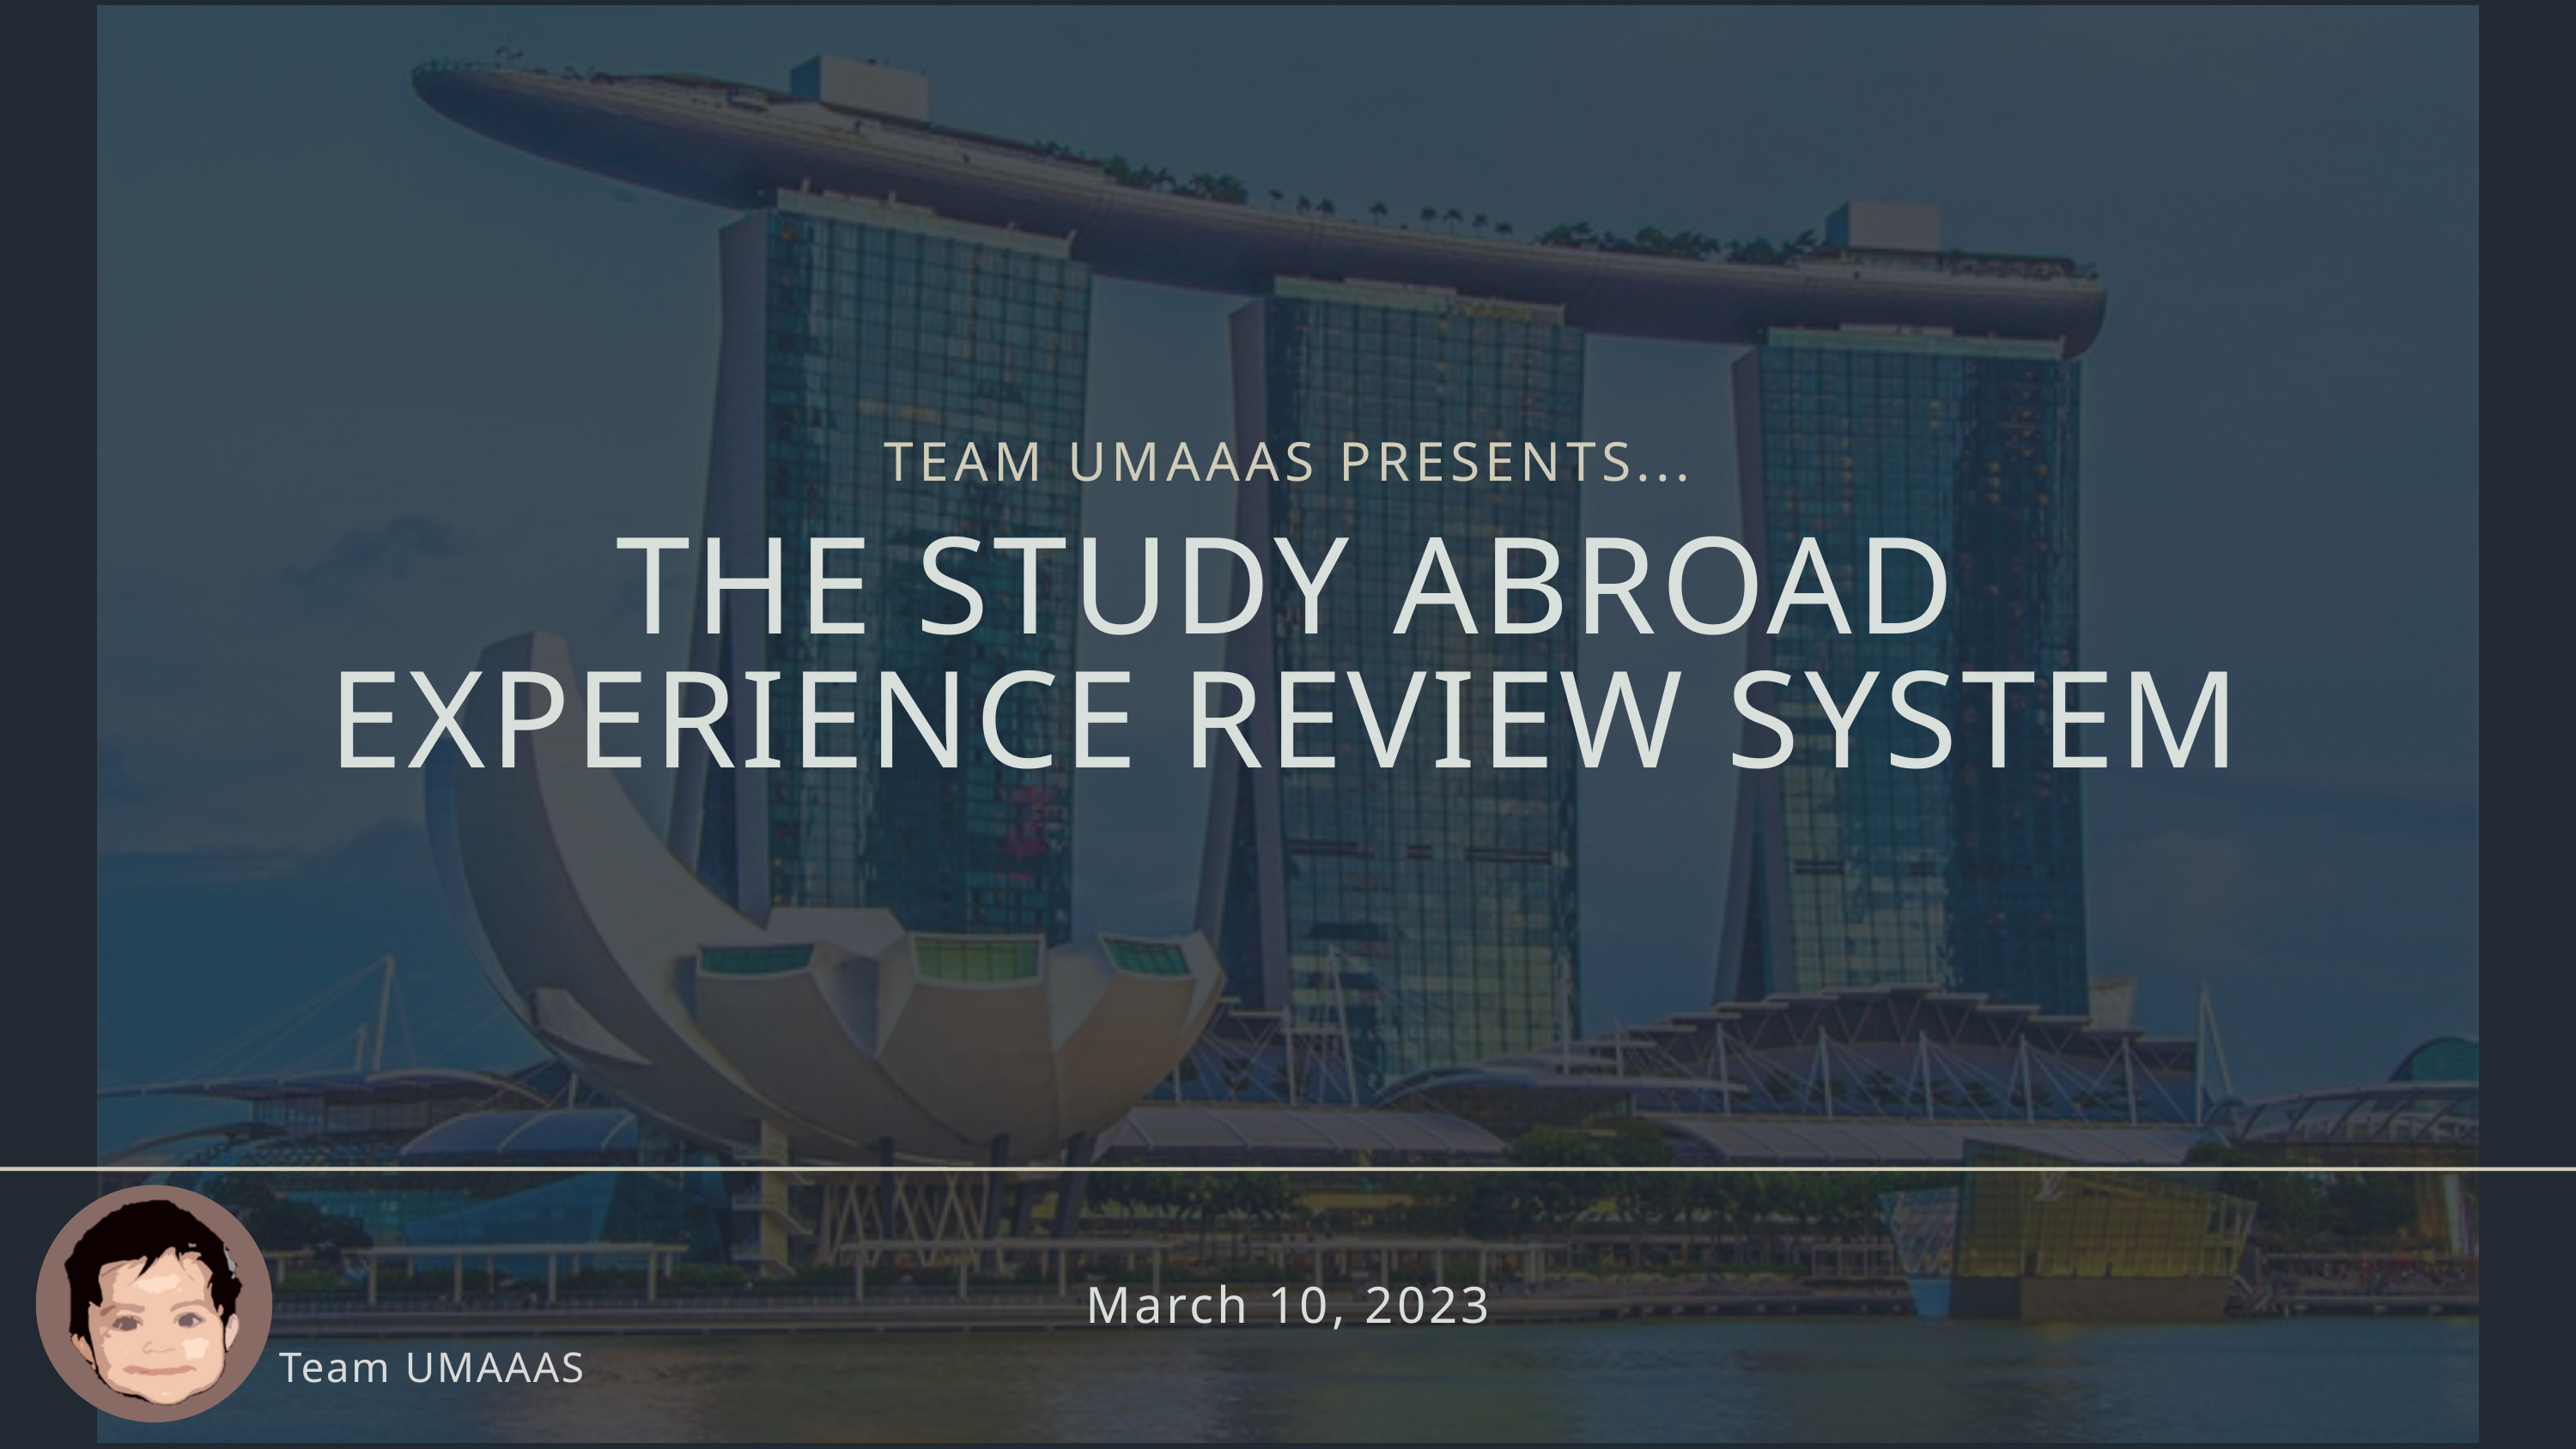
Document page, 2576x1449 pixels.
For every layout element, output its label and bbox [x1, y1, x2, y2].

text_box [34, 1185, 598, 1423]
text_box [326, 424, 2250, 943]
picture [97, 5, 2479, 1444]
